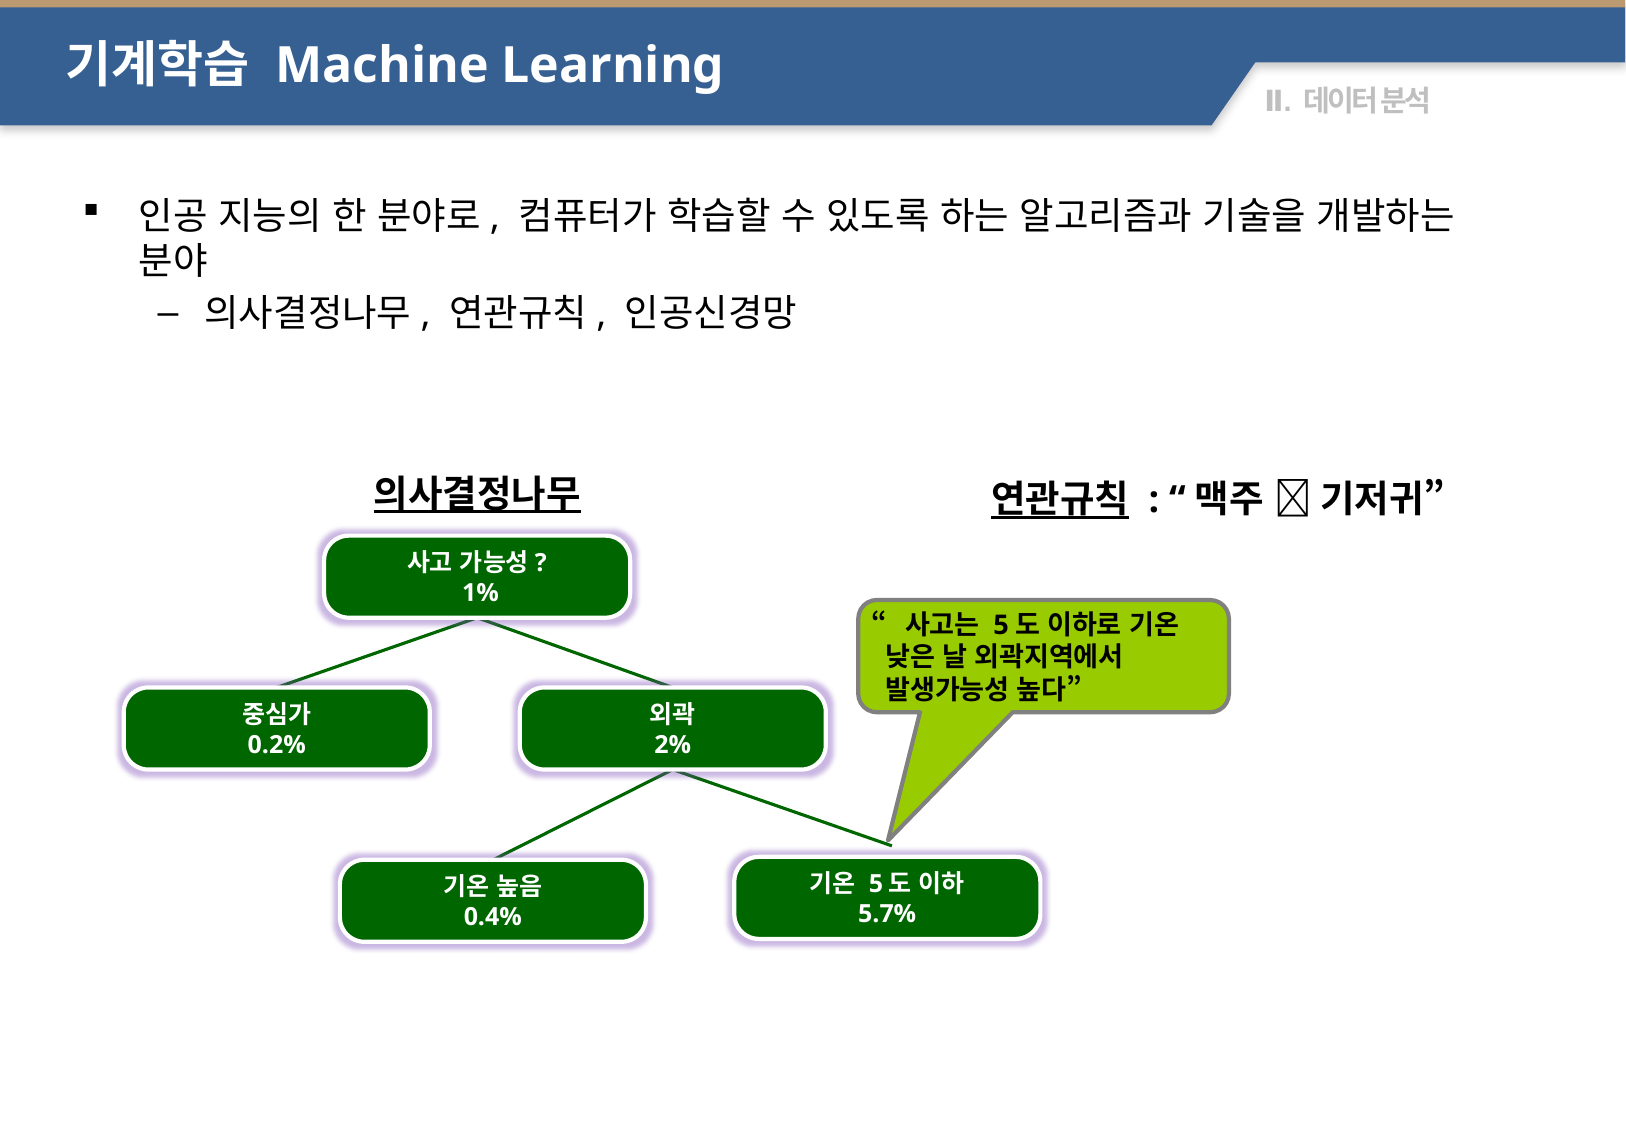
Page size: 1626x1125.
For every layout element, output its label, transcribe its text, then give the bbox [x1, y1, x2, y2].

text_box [123, 462, 1475, 943]
text_box 기계학습 Machine Learning [50, 36, 1297, 100]
list 인공 지능의 한 분야로, 컴퓨터가 학습할 수 있도록 하는 알고리즘과 기술을 개발하는 분야 의사결정나무, 연관규칙, 인공신경망 [67, 184, 1490, 1071]
